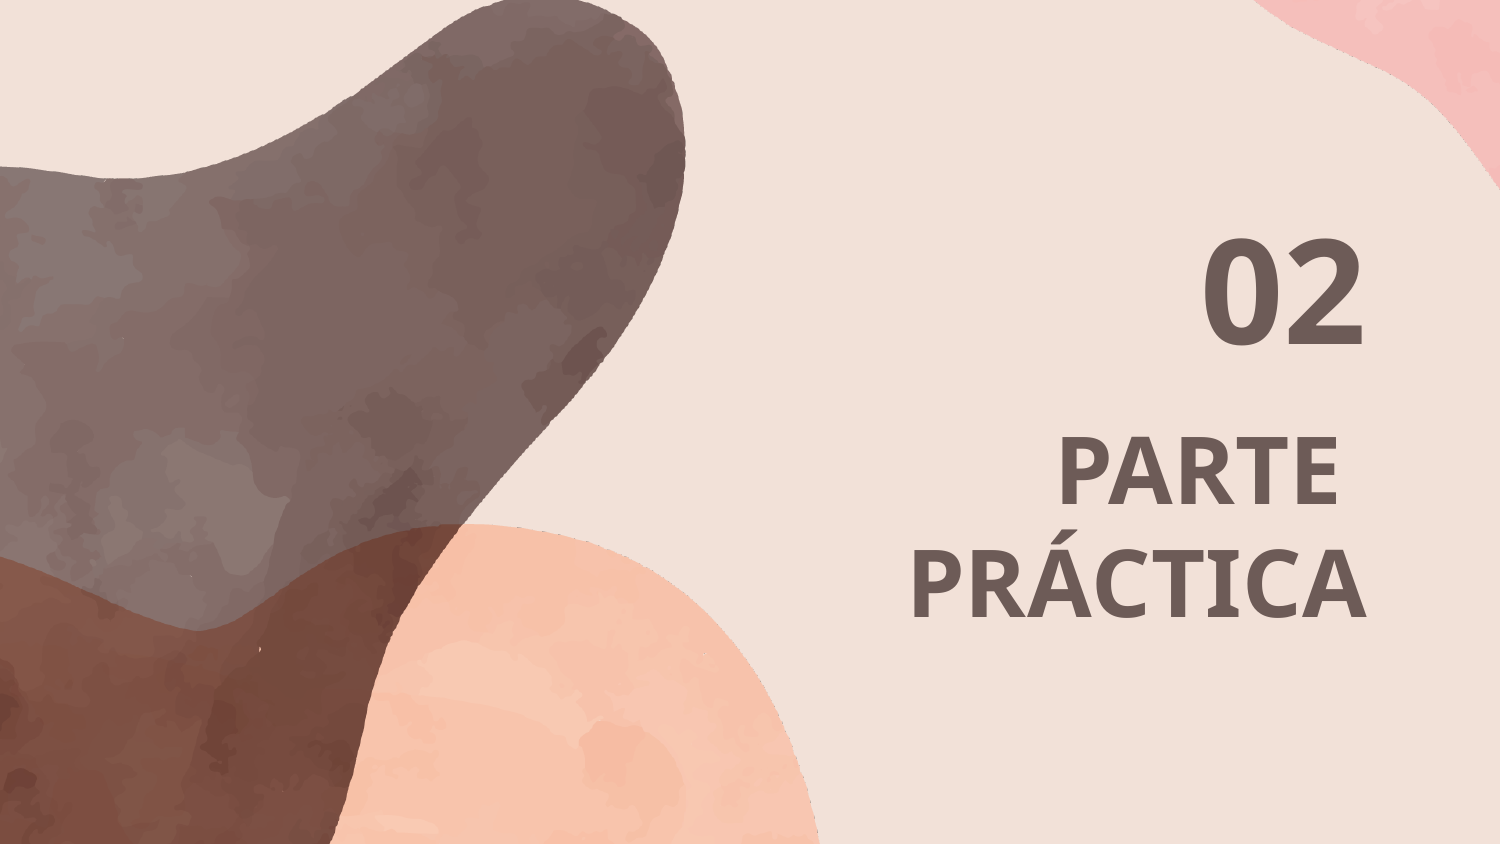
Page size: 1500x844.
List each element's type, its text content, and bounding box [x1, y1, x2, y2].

title 02 [843, 181, 1382, 389]
picture [0, 0, 1500, 844]
title PARTE PRÁCTICA [656, 454, 1382, 593]
